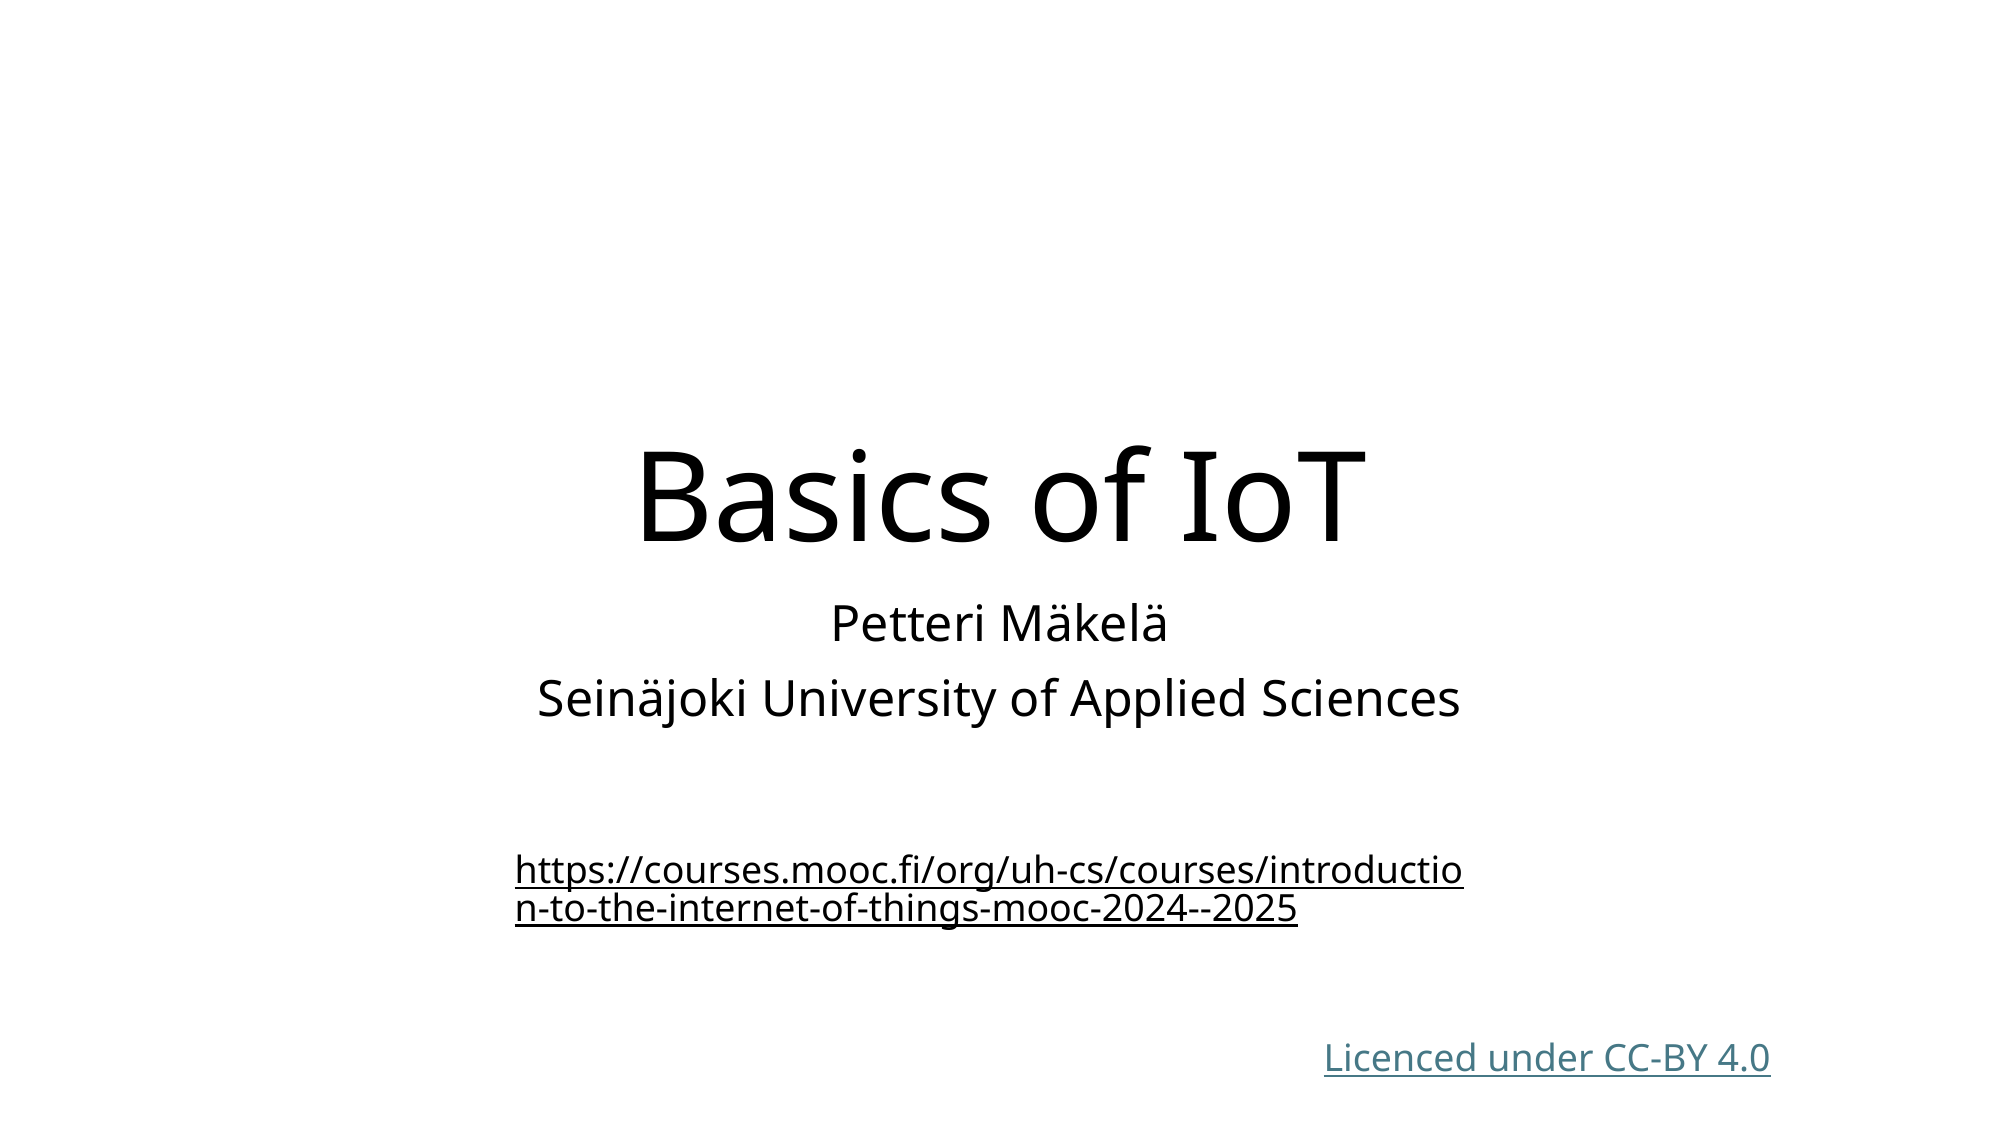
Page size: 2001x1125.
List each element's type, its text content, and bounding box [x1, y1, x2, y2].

text_box https://courses.mooc.fi/org/uh-cs/courses/introduction-to-the-internet-of-things-mooc-2024--2025 [499, 838, 1500, 950]
subtitle Petteri Mäkelä Seinäjoki University of Applied Sciences [249, 590, 1750, 863]
text_box Licenced under CC-BY 4.0 [1308, 1026, 1831, 1093]
title Basics of IoT [249, 184, 1750, 576]
